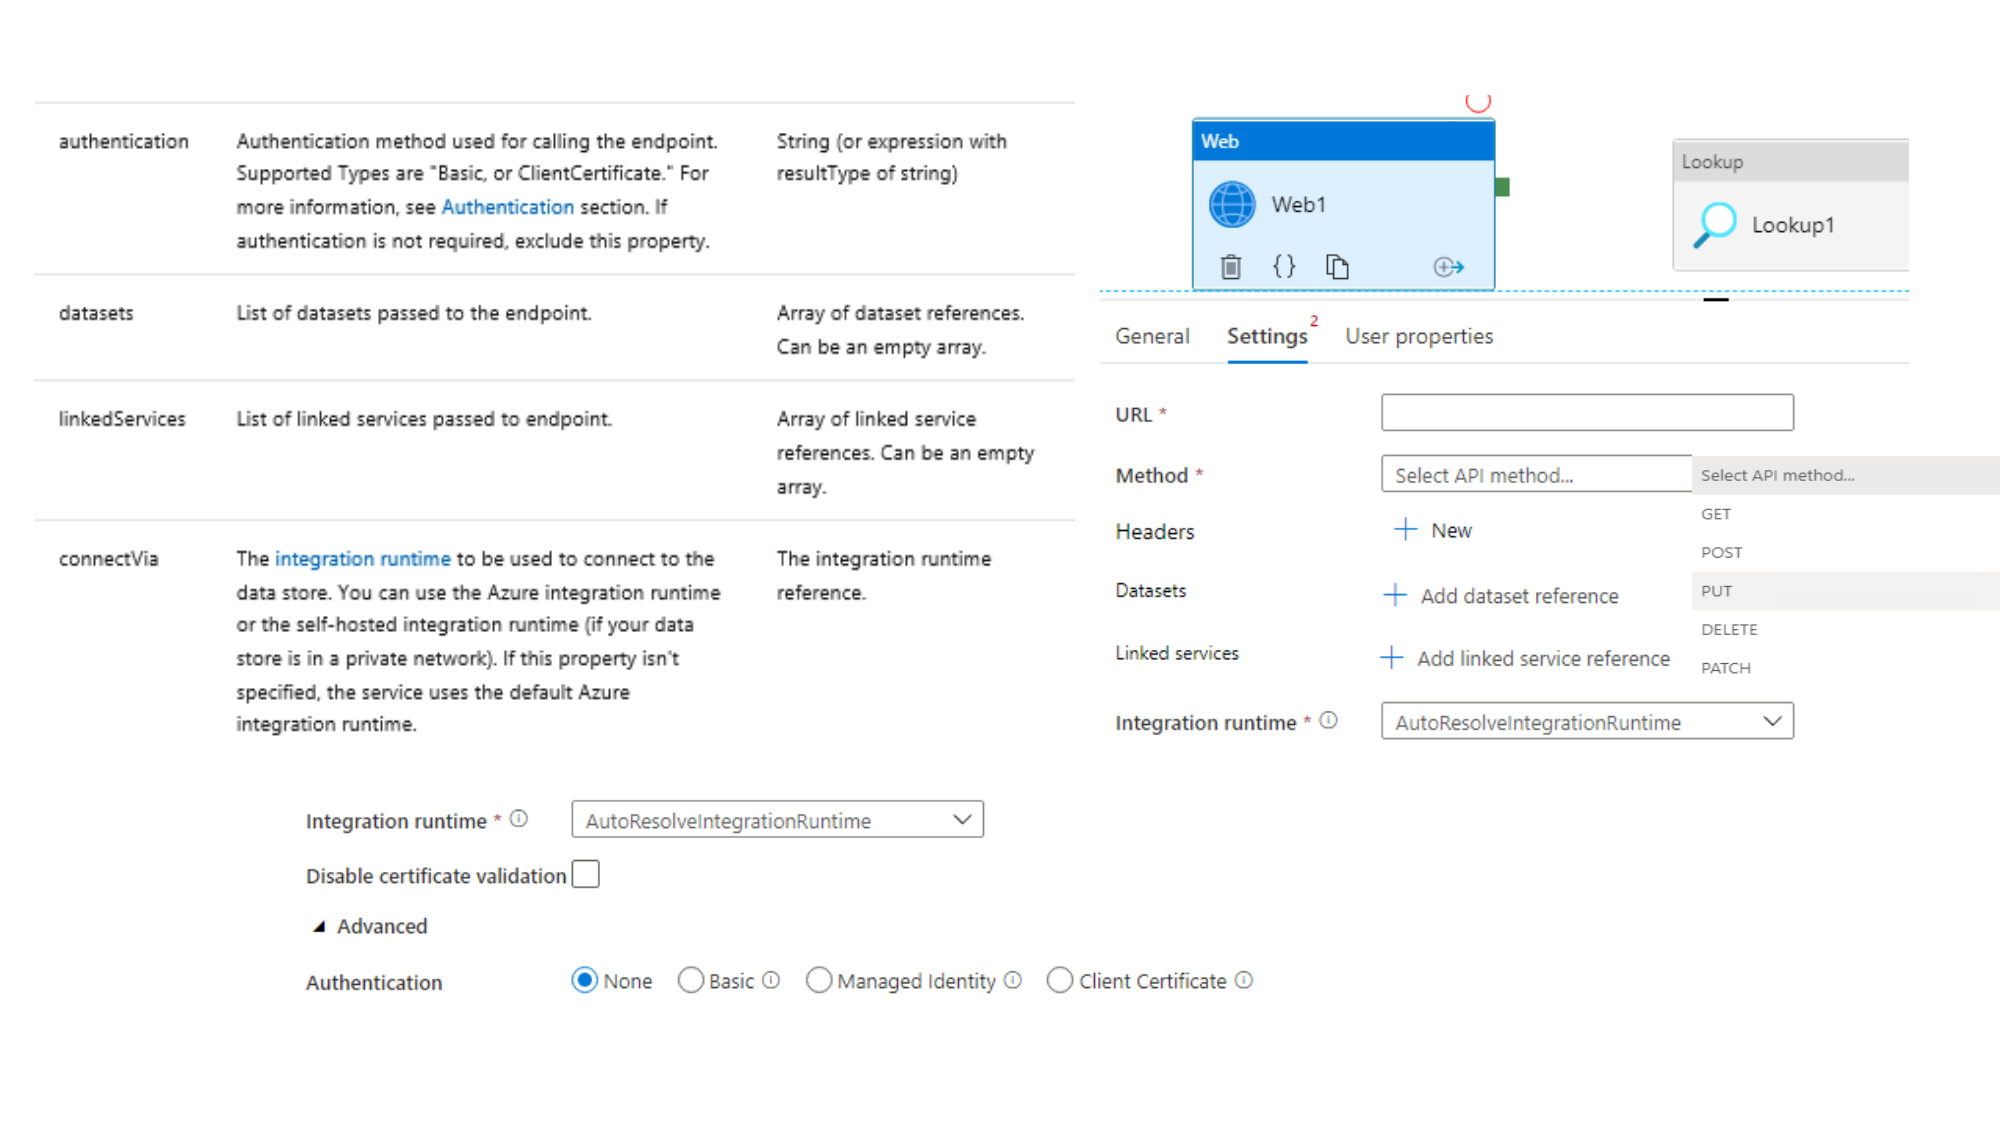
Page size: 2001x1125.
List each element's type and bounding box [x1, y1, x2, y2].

picture [292, 791, 1316, 1042]
picture [1100, 95, 2000, 760]
picture [33, 98, 1075, 757]
